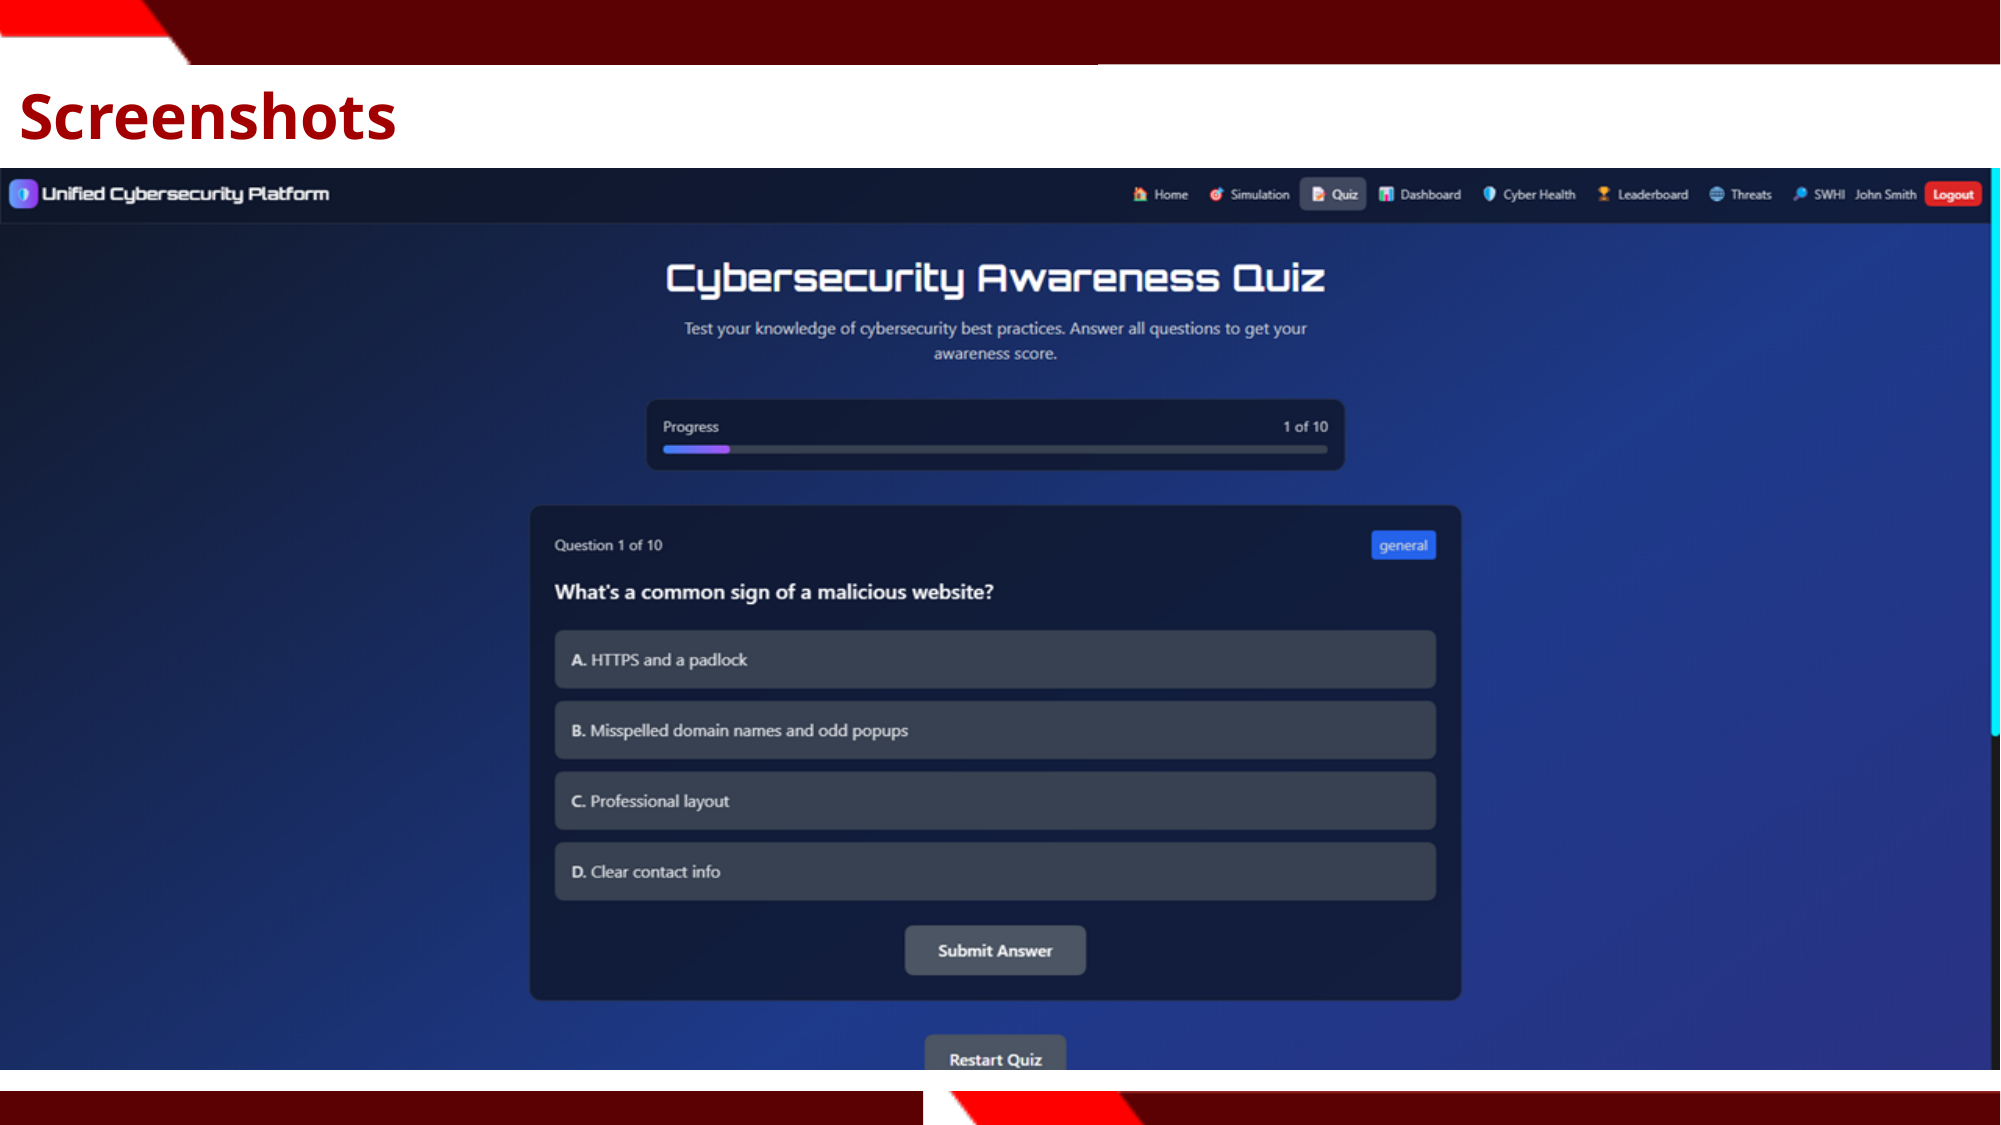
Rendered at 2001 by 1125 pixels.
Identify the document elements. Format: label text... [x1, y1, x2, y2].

picture [0, 168, 2000, 1071]
picture [924, 1091, 2001, 1125]
picture [0, 0, 1091, 65]
text_box Screenshots [19, 77, 1352, 153]
